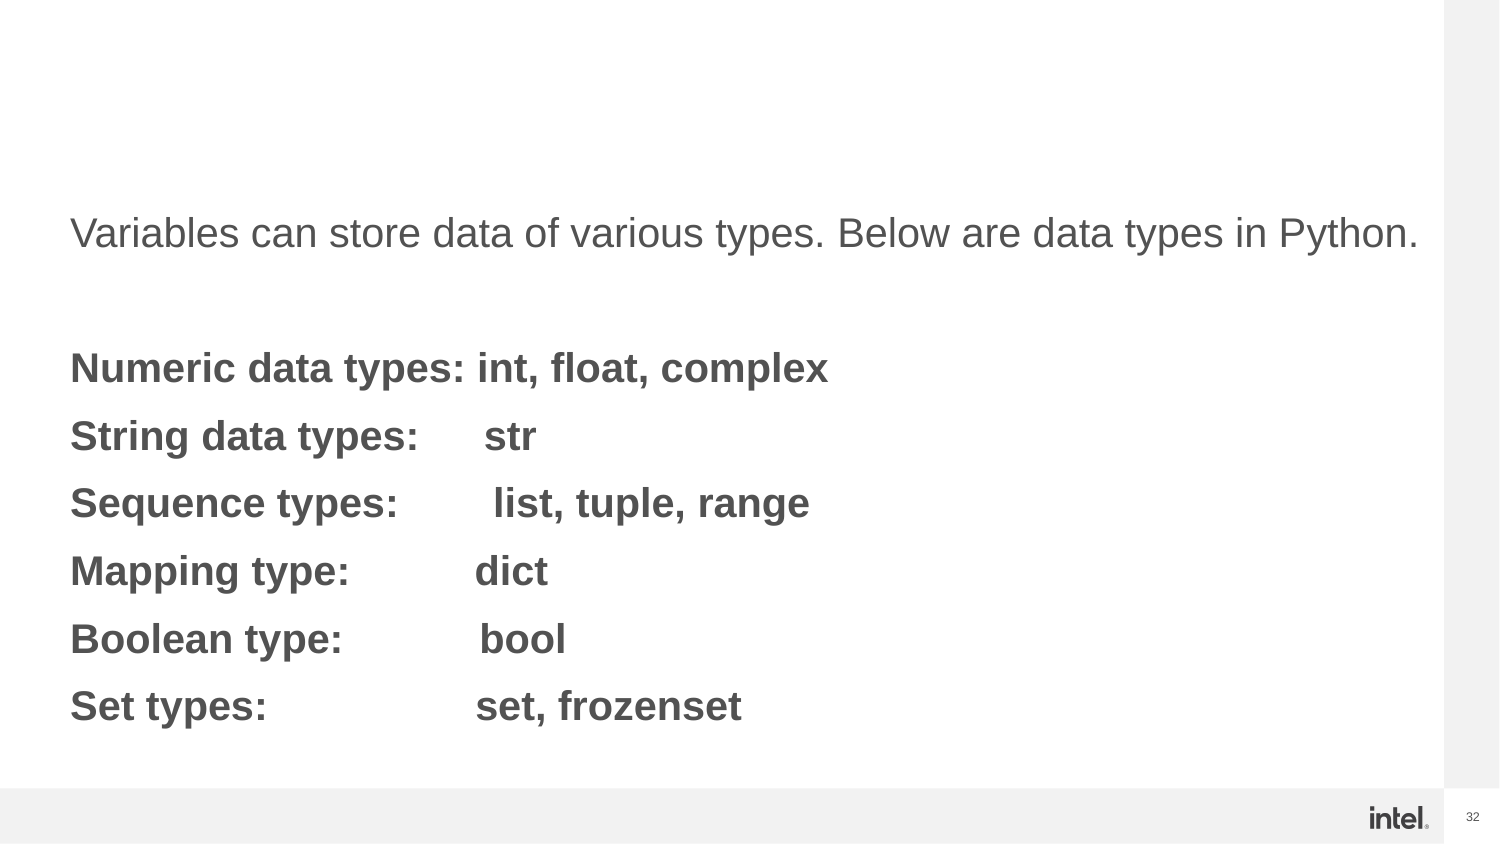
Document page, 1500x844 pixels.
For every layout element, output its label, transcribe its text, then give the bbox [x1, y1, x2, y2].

list Variables can store data of various types. Below are data types in Python. Numeric data types: int, float, complex String data types: str Sequence types: list, tuple, range Mapping type: dict Boolean type: bool Set types: set, frozenset [70, 205, 1425, 769]
picture [1370, 806, 1429, 829]
